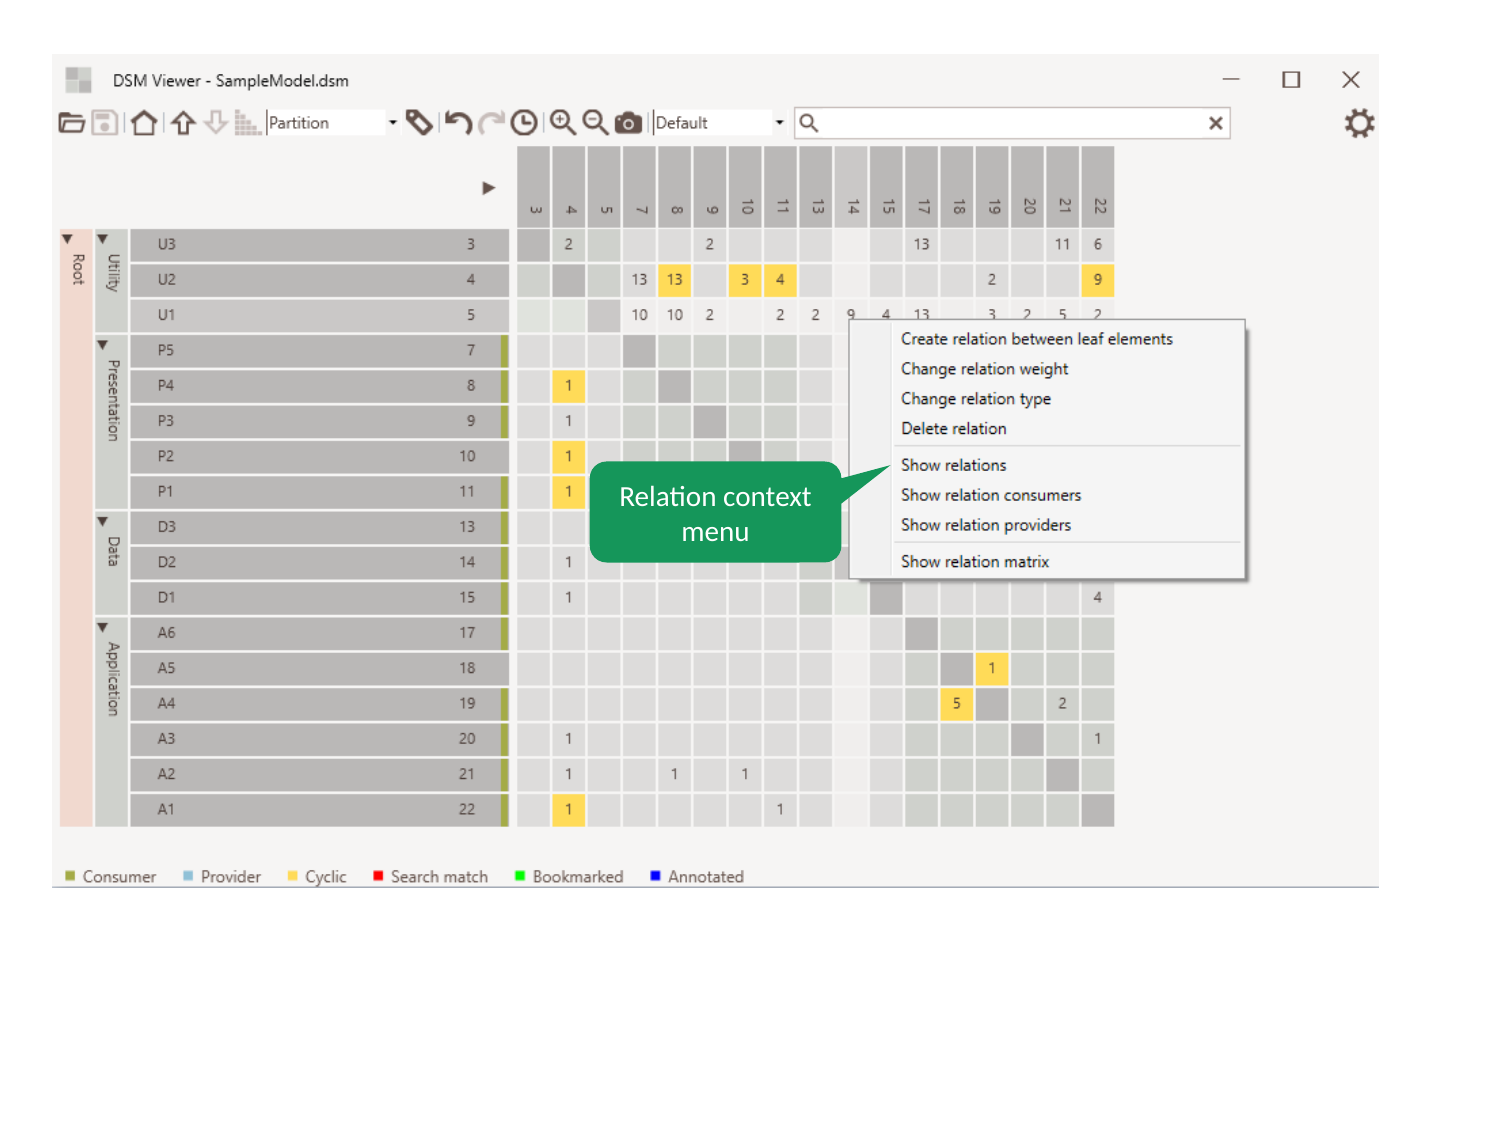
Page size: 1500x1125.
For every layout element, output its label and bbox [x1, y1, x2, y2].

picture [52, 54, 1379, 888]
